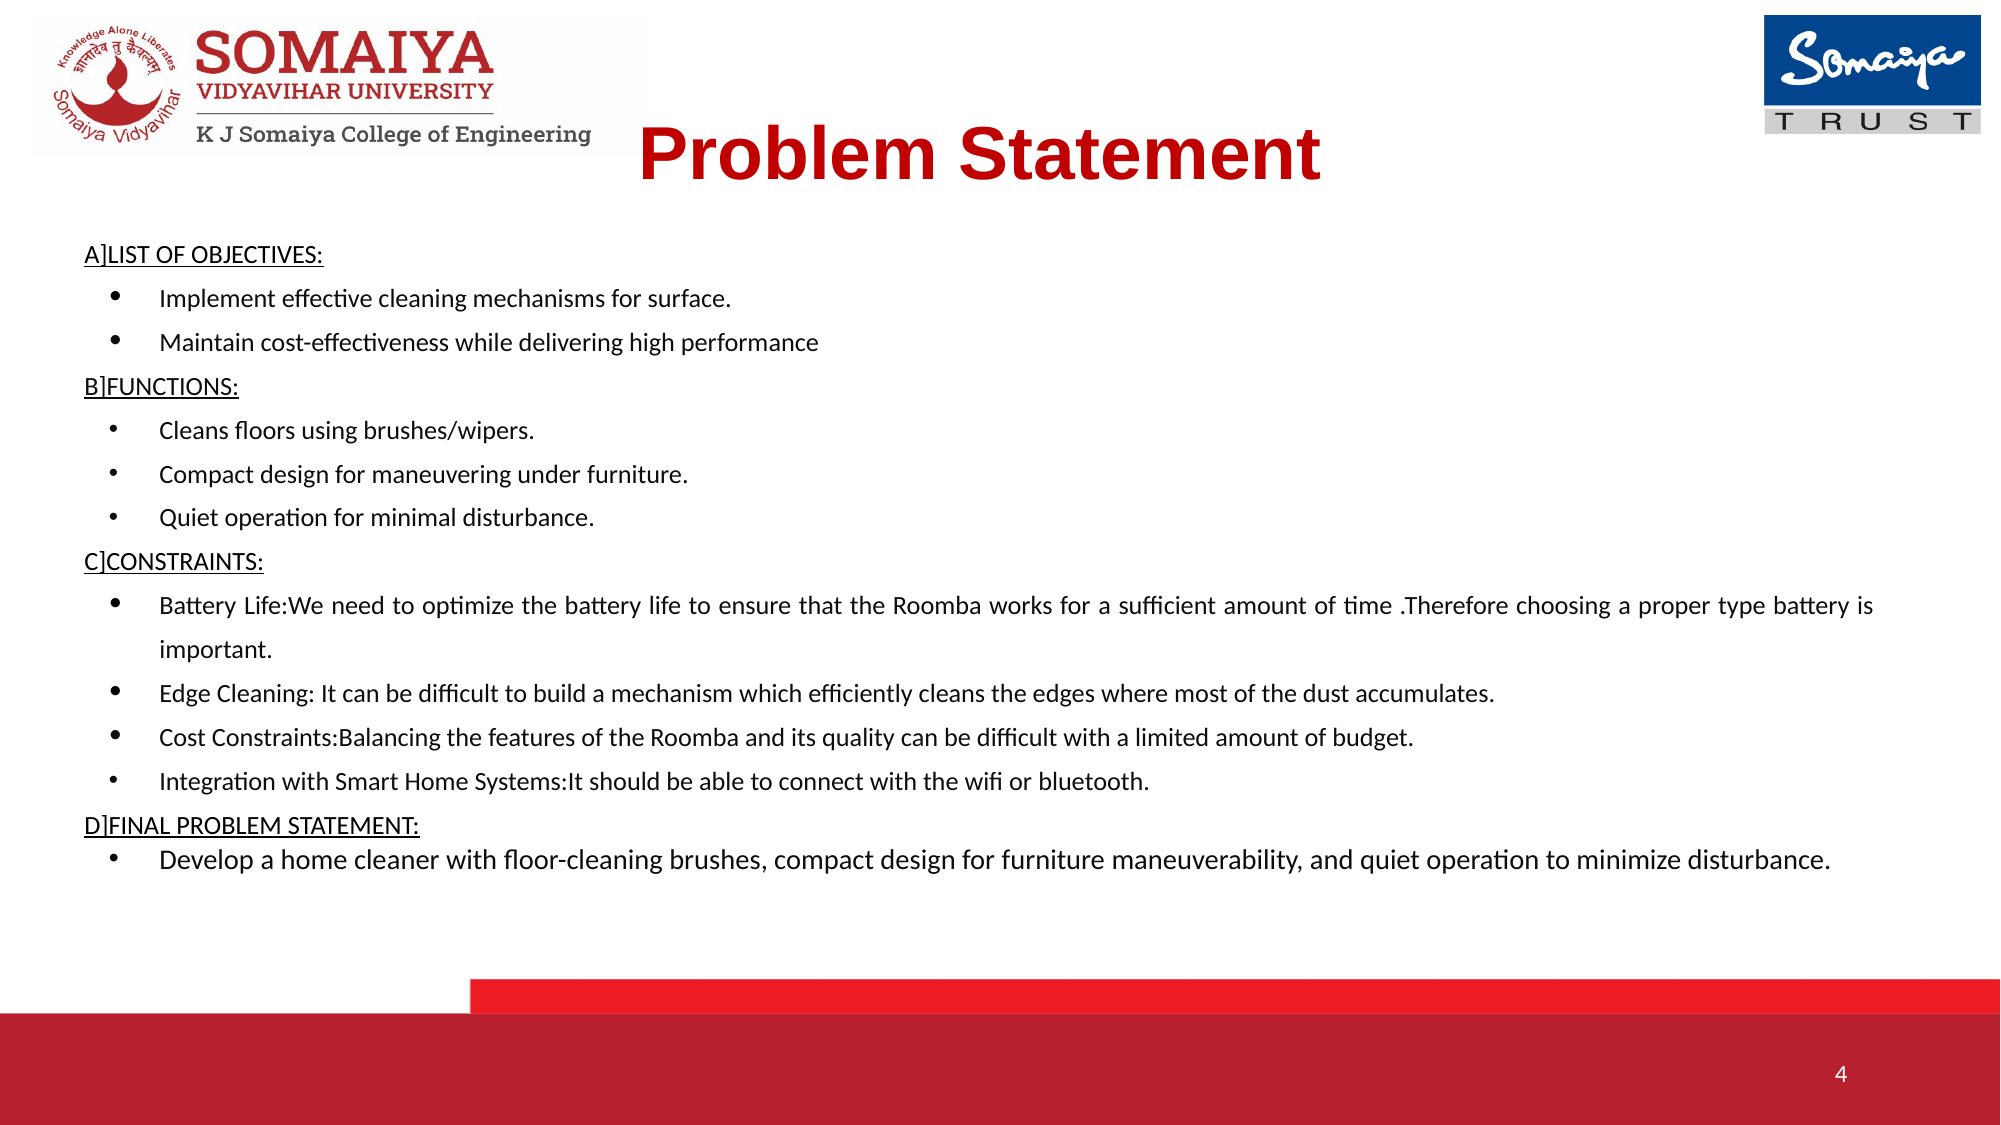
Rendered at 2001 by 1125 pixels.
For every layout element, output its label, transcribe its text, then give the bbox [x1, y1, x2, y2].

title Problem Statement [350, 78, 1611, 217]
picture [29, 15, 651, 157]
slide_number ‹#› [1412, 1042, 1863, 1103]
picture [0, 980, 2000, 1125]
list A]LIST OF OBJECTIVES: Implement effective cleaning mechanisms for surface. Maintain cost-effectiveness while delivering high performance B]FUNCTIONS: Cleans floors using brushes/wipers. Compact design for maneuvering under furniture. Quiet operation for minimal disturbance. C]CONSTRAINTS: Battery Life:We need to optimize the battery life to ensure that the Roomba works for a sufficient amount of time .Therefore choosing a proper type battery is important. Edge Cleaning: It can be difficult to build a mechanism which efficiently cleans the edges where most of the dust accumulates. Cost Constraints:Balancing the features of the Roomba and its quality can be difficult with a limited amount of budget. Integration with Smart Home Systems:It should be able to connect with the wifi or bluetooth. D]FINAL PROBLEM STATEMENT: Develop a home cleaner with floor-cleaning brushes, compact design for furniture maneuverability, and quiet operation to minimize disturbance. [69, 217, 1888, 953]
picture [1764, 15, 1981, 134]
